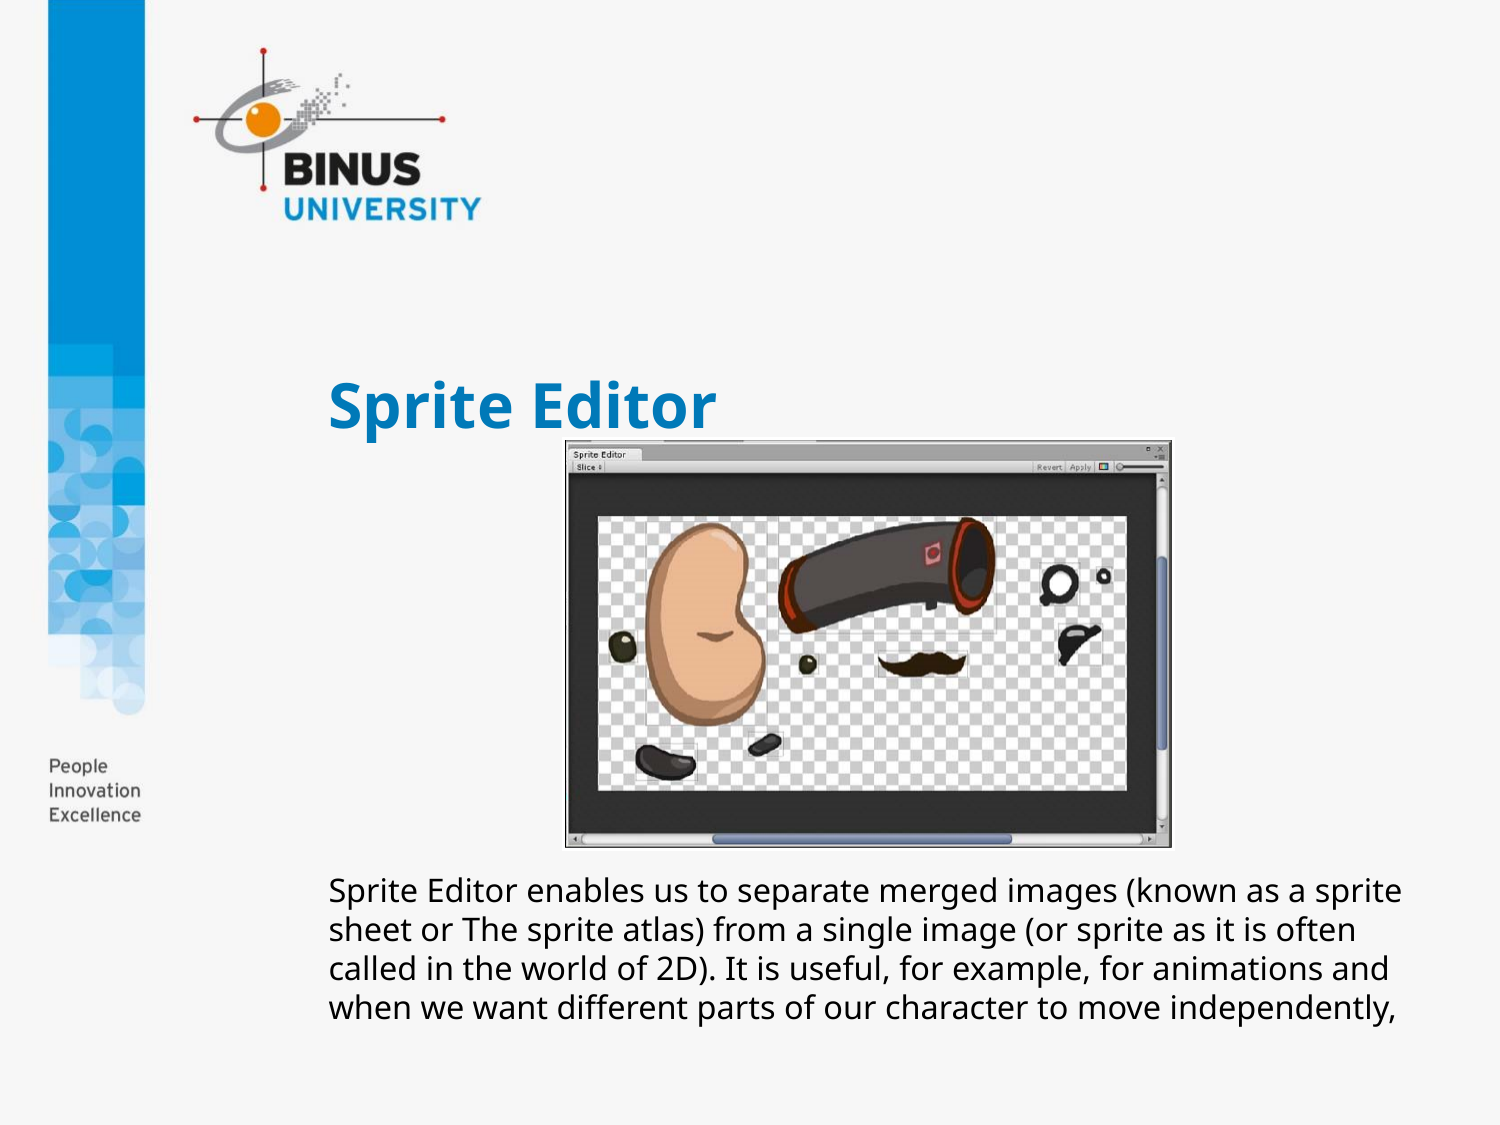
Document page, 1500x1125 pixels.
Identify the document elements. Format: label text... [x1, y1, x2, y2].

title Sprite Editor [313, 338, 1436, 468]
list Sprite Editor enables us to separate merged images (known as a sprite sheet or The sprite atlas) from a single image (or sprite as it is often called in the world of 2D). It is useful, for example, for animations and when we want different parts of our character to move independently, [313, 862, 1436, 1062]
picture [0, 0, 1500, 851]
